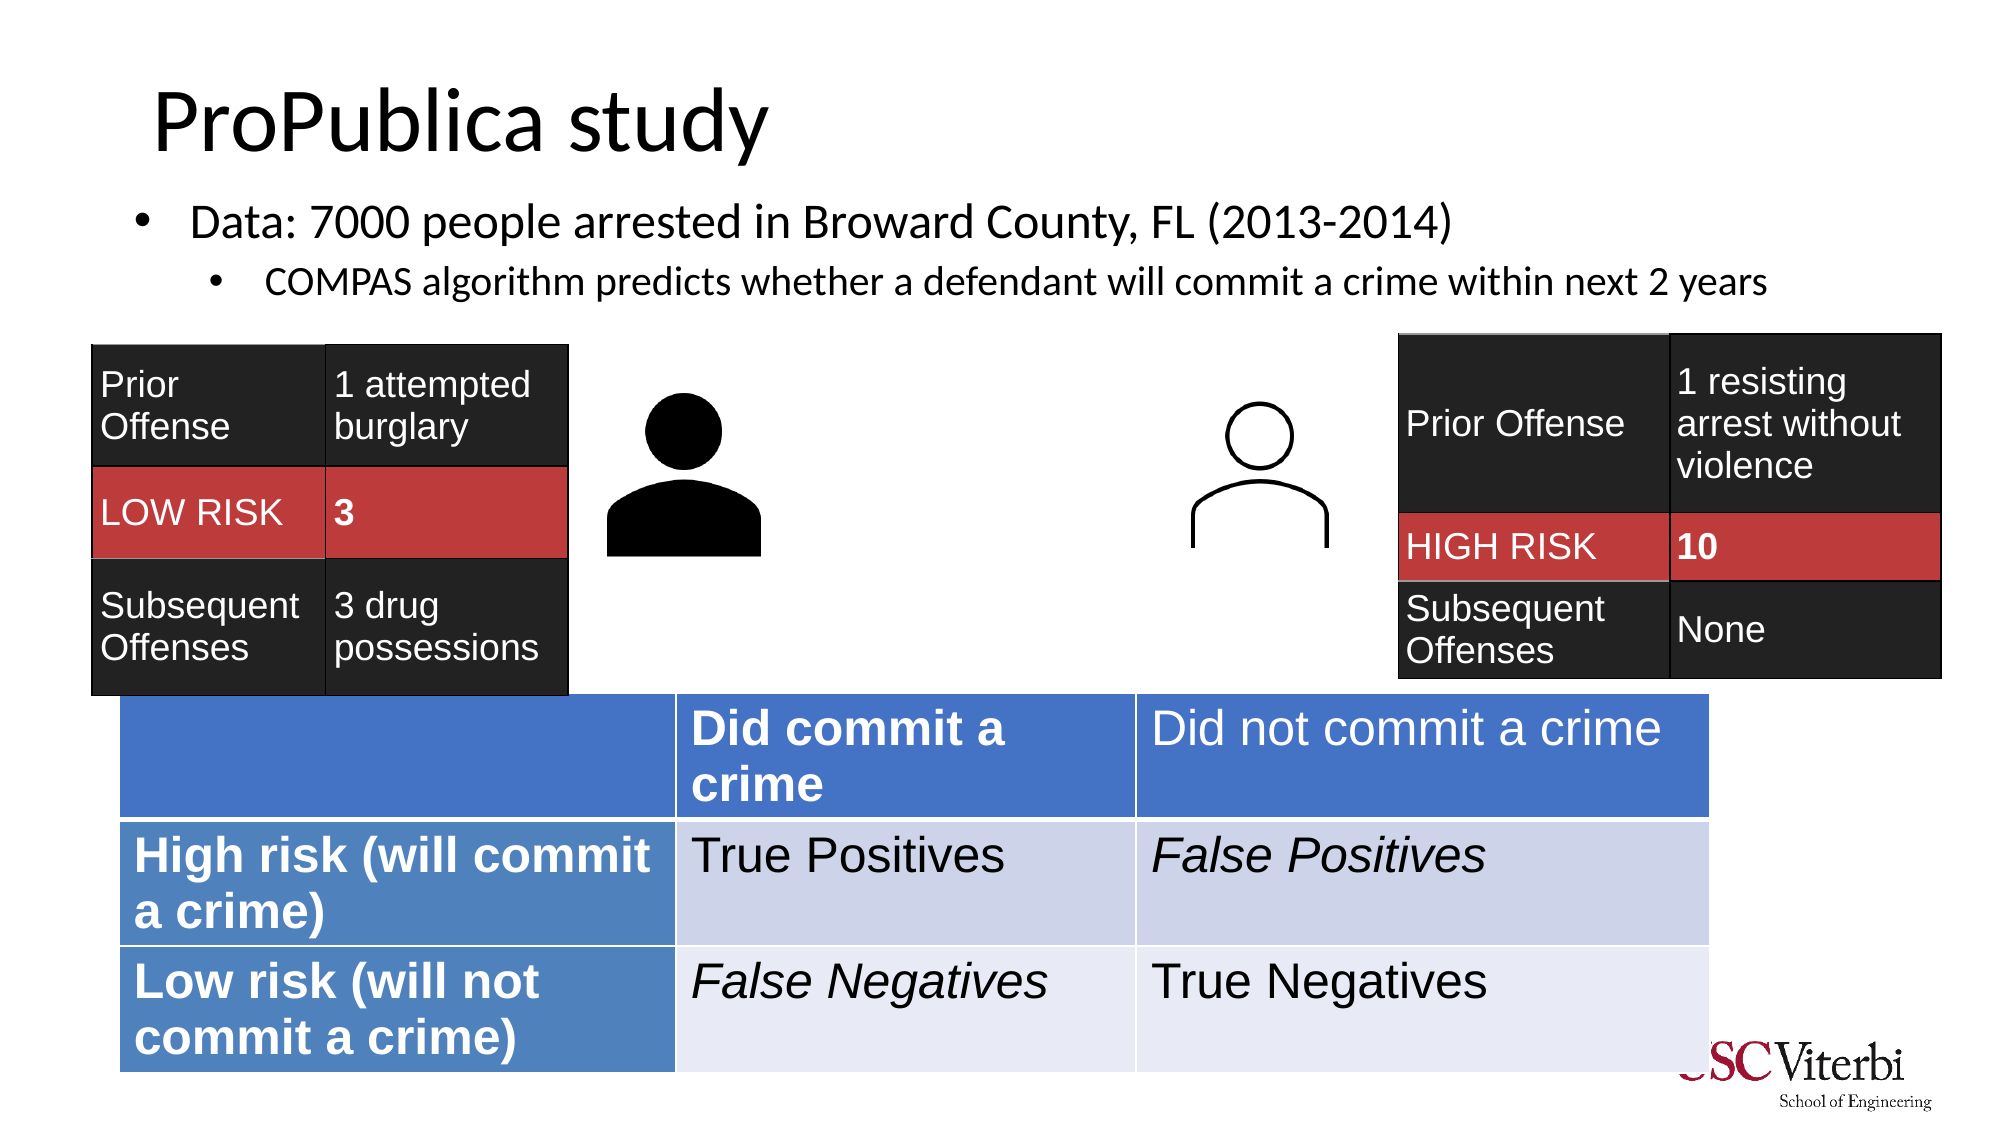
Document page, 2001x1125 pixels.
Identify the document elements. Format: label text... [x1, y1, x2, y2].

list Data: 7000 people arrested in Broward County, FL (2013-2014) COMPAS algorithm predicts whether a defendant will commit a crime within next 2 years [99, 187, 1902, 734]
picture [1641, 1027, 1964, 1118]
table_cell True Negatives [1137, 947, 1709, 1072]
picture [1156, 371, 1363, 578]
title ProPublica study [137, 12, 1863, 187]
table_cell True Positives [677, 822, 1135, 945]
table_cell High risk (will commit a crime) [120, 822, 675, 945]
table_header Prior Offense [1399, 335, 1669, 512]
table_cell HIGH RISK [1399, 513, 1669, 580]
table_cell False Negatives [677, 947, 1135, 1072]
table_cell LOW RISK [93, 467, 325, 558]
table_cell None [1671, 582, 1940, 678]
table_header [120, 694, 675, 817]
table_cell 3 [326, 467, 562, 558]
table_header 1 resisting arrest without violence [1671, 335, 1940, 512]
table_cell Subsequent Offenses [1399, 582, 1669, 678]
table_header Did commit a crime [677, 694, 1135, 817]
table_cell Subsequent Offenses [93, 559, 325, 695]
table_header 1 attempted burglary [326, 345, 567, 465]
table_header Did not commit a crime [1137, 694, 1709, 817]
table_cell 3 drug possessions [326, 559, 567, 695]
picture [567, 358, 799, 590]
table_cell Low risk (will not commit a crime) [120, 947, 675, 1072]
table_header Prior Offense [93, 345, 325, 465]
table_cell False Positives [1137, 822, 1709, 945]
table_cell 10 [1671, 513, 1940, 580]
